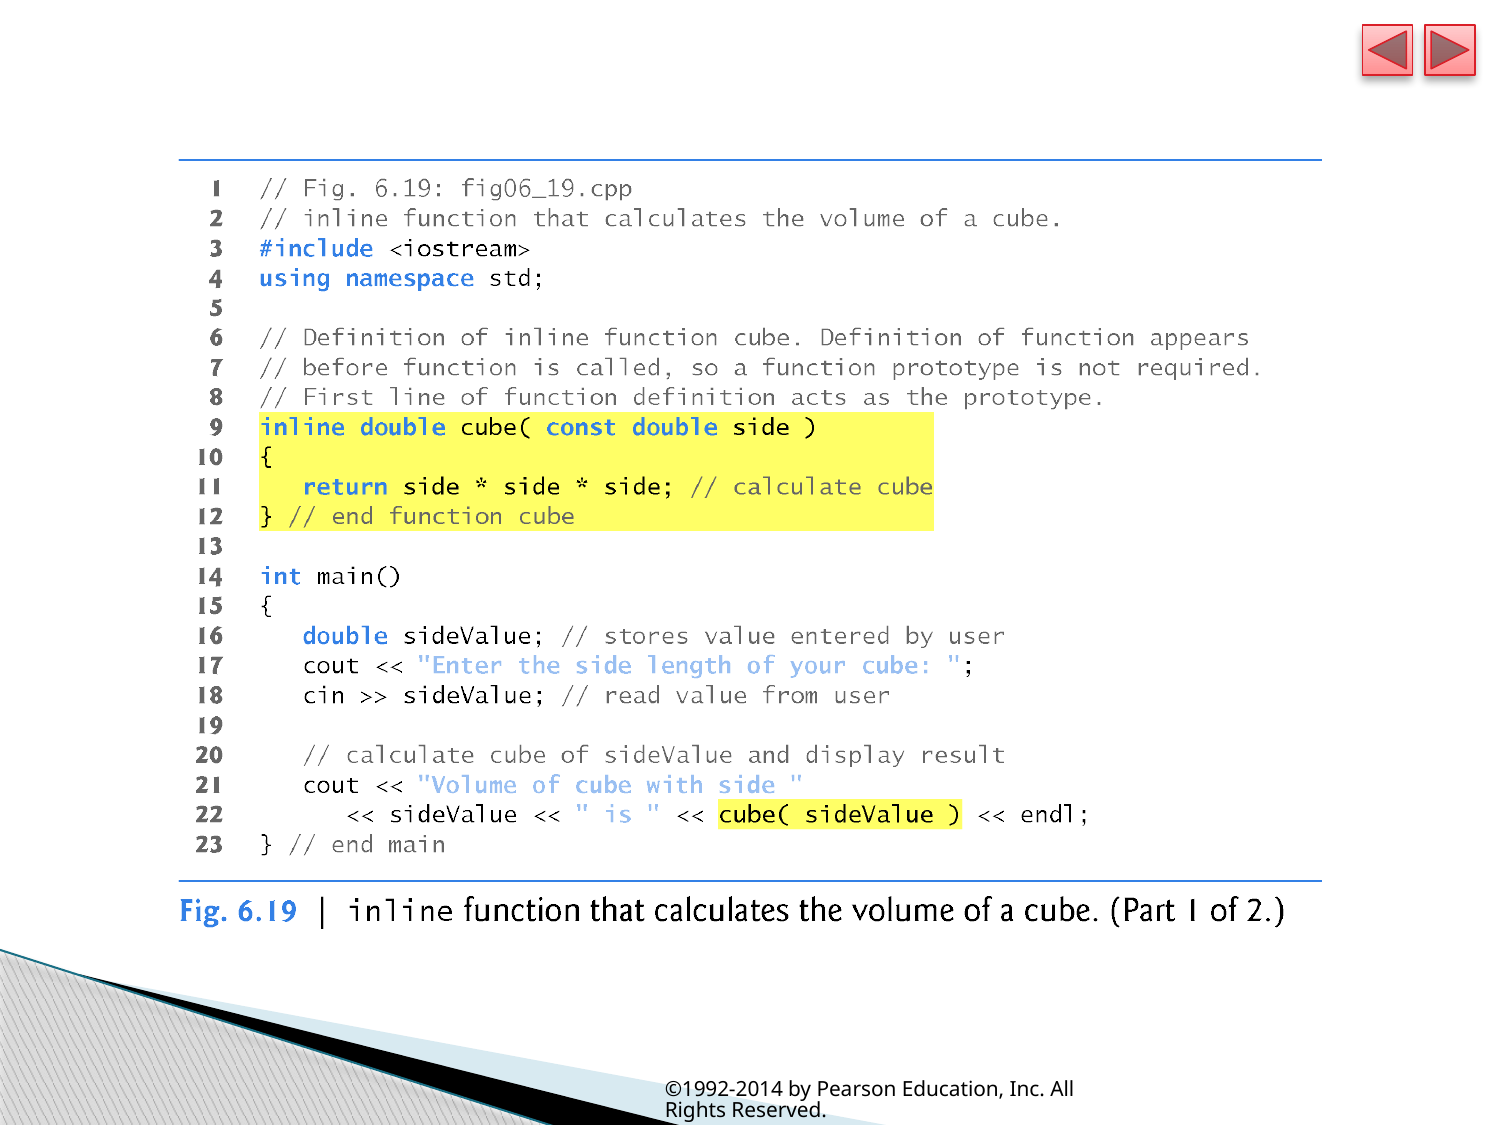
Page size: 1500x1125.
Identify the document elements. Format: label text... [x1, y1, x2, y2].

picture [0, 106, 1500, 1018]
footer ©1992-2014 by Pearson Education, Inc. All Rights Reserved. [650, 1051, 1105, 1112]
